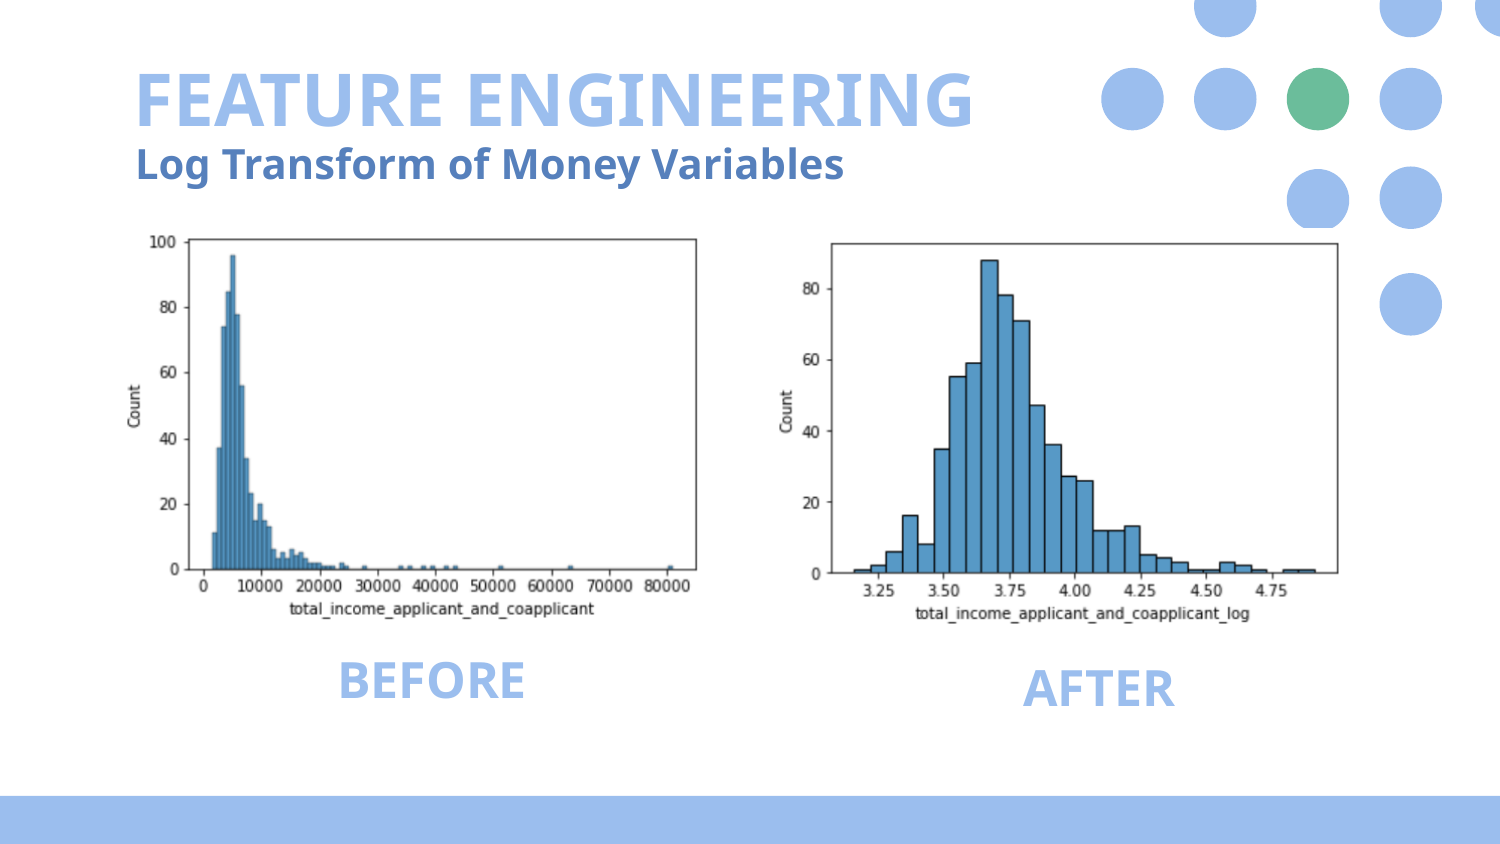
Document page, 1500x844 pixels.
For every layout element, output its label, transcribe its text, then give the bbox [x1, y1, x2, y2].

title FEATURE ENGINEERING [118, 38, 1095, 133]
picture [761, 228, 1350, 624]
picture [117, 218, 706, 626]
text_box AFTER [1008, 635, 1500, 732]
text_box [1100, 0, 1500, 336]
text_box BEFORE [322, 634, 705, 724]
subtitle Log Transform of Money Variables [96, 122, 884, 169]
